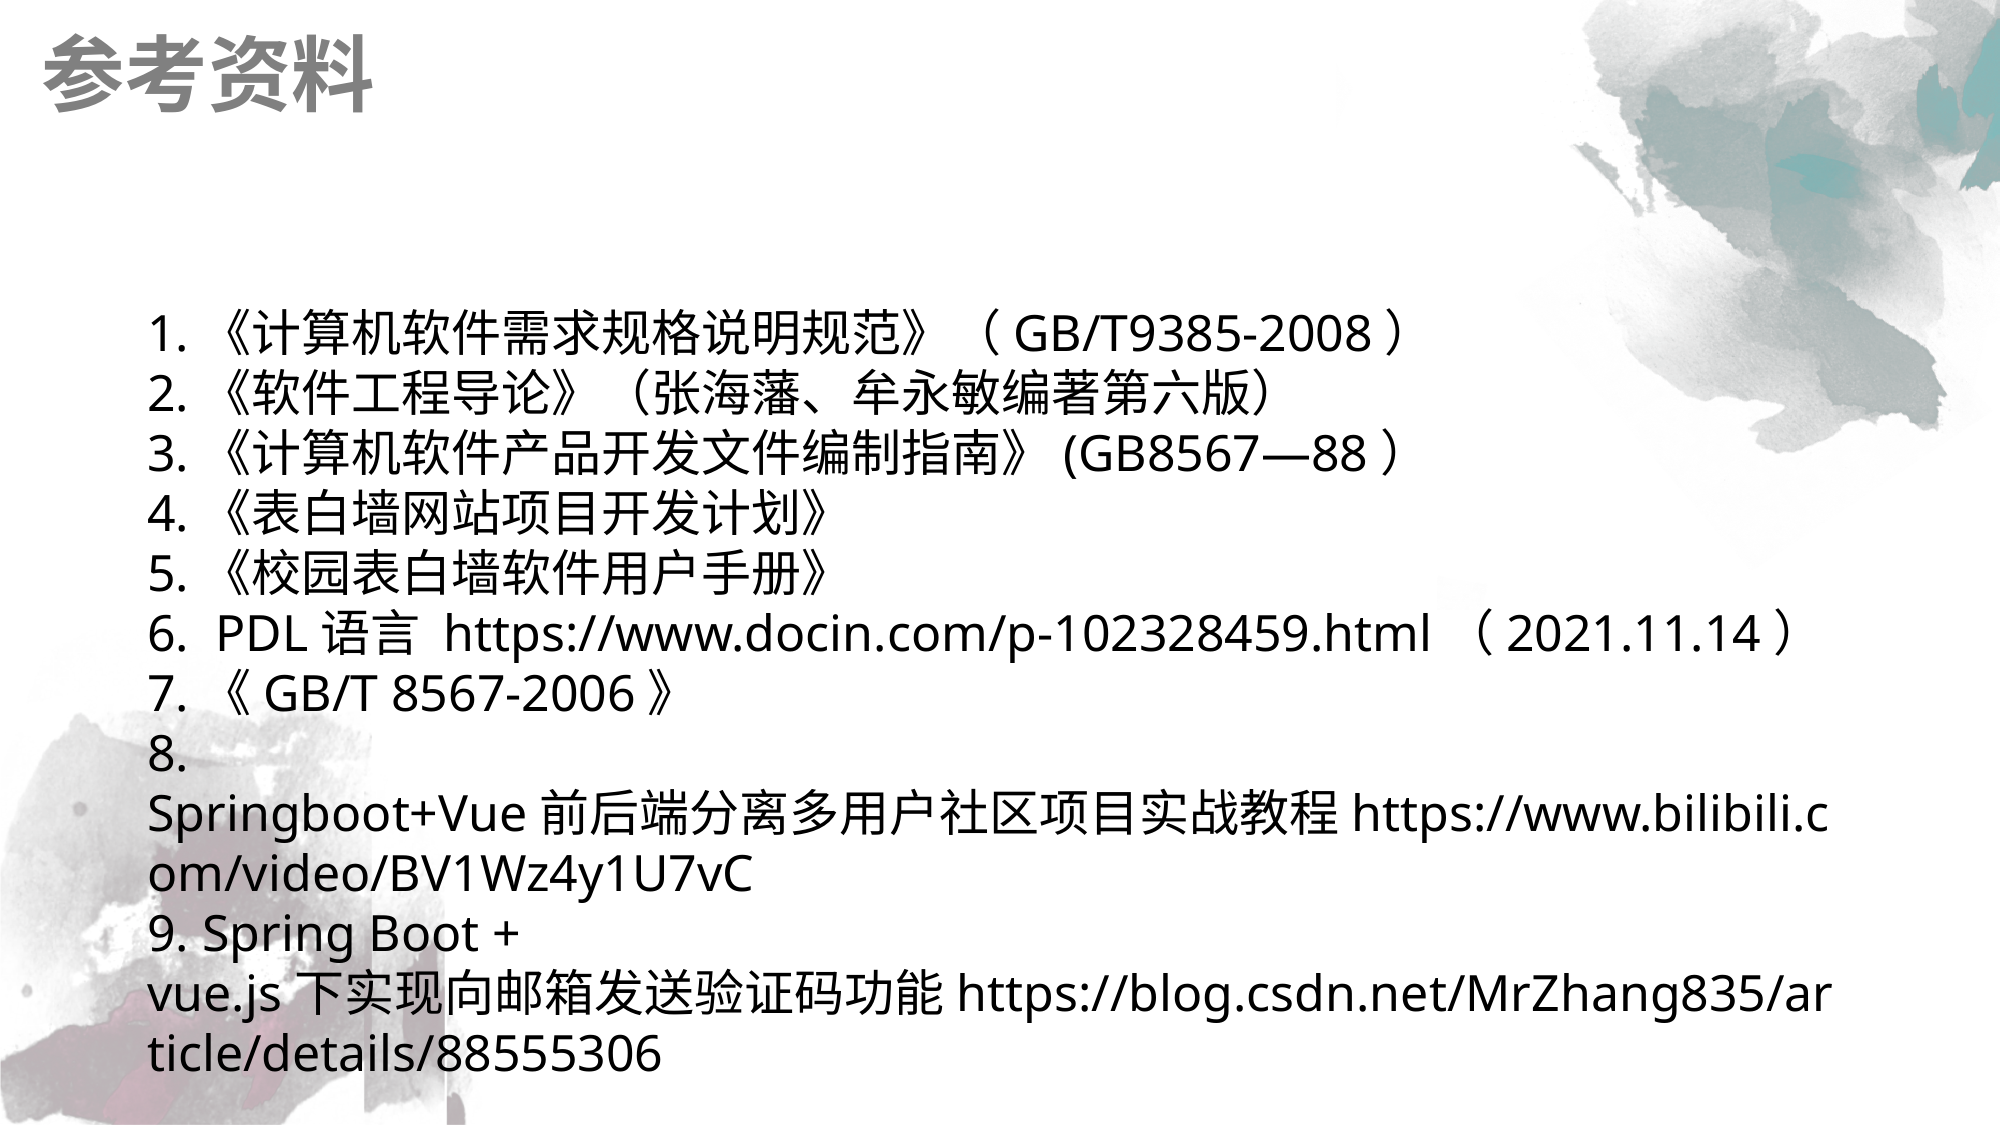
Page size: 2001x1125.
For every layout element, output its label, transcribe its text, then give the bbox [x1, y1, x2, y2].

picture [0, 629, 490, 1124]
text_box 1.《计算机软件需求规格说明规范》（GB/T9385-2008） 2.《软件工程导论》（张海藩、牟永敏编著第六版） 3.《计算机软件产品开发文件编制指南》(GB8567—88） 4.《表白墙网站项目开发计划》 5.《校园表白墙软件用户手册》 6. PDL语言 https://www.docin.com/p-102328459.html（2021.11.14） 7.《GB/T 8567-2006》 8. Springboot+Vue前后端分离多用户社区项目实战教程https://www.bilibili.com/video/BV1Wz4y1U7vC 9. Spring Boot + vue.js下实现向邮箱发送验证码功能https://blog.csdn.net/MrZhang835/article/details/88555306 [132, 294, 1850, 1125]
text_box 参考资料 [26, 15, 390, 130]
picture [1336, 0, 2000, 610]
